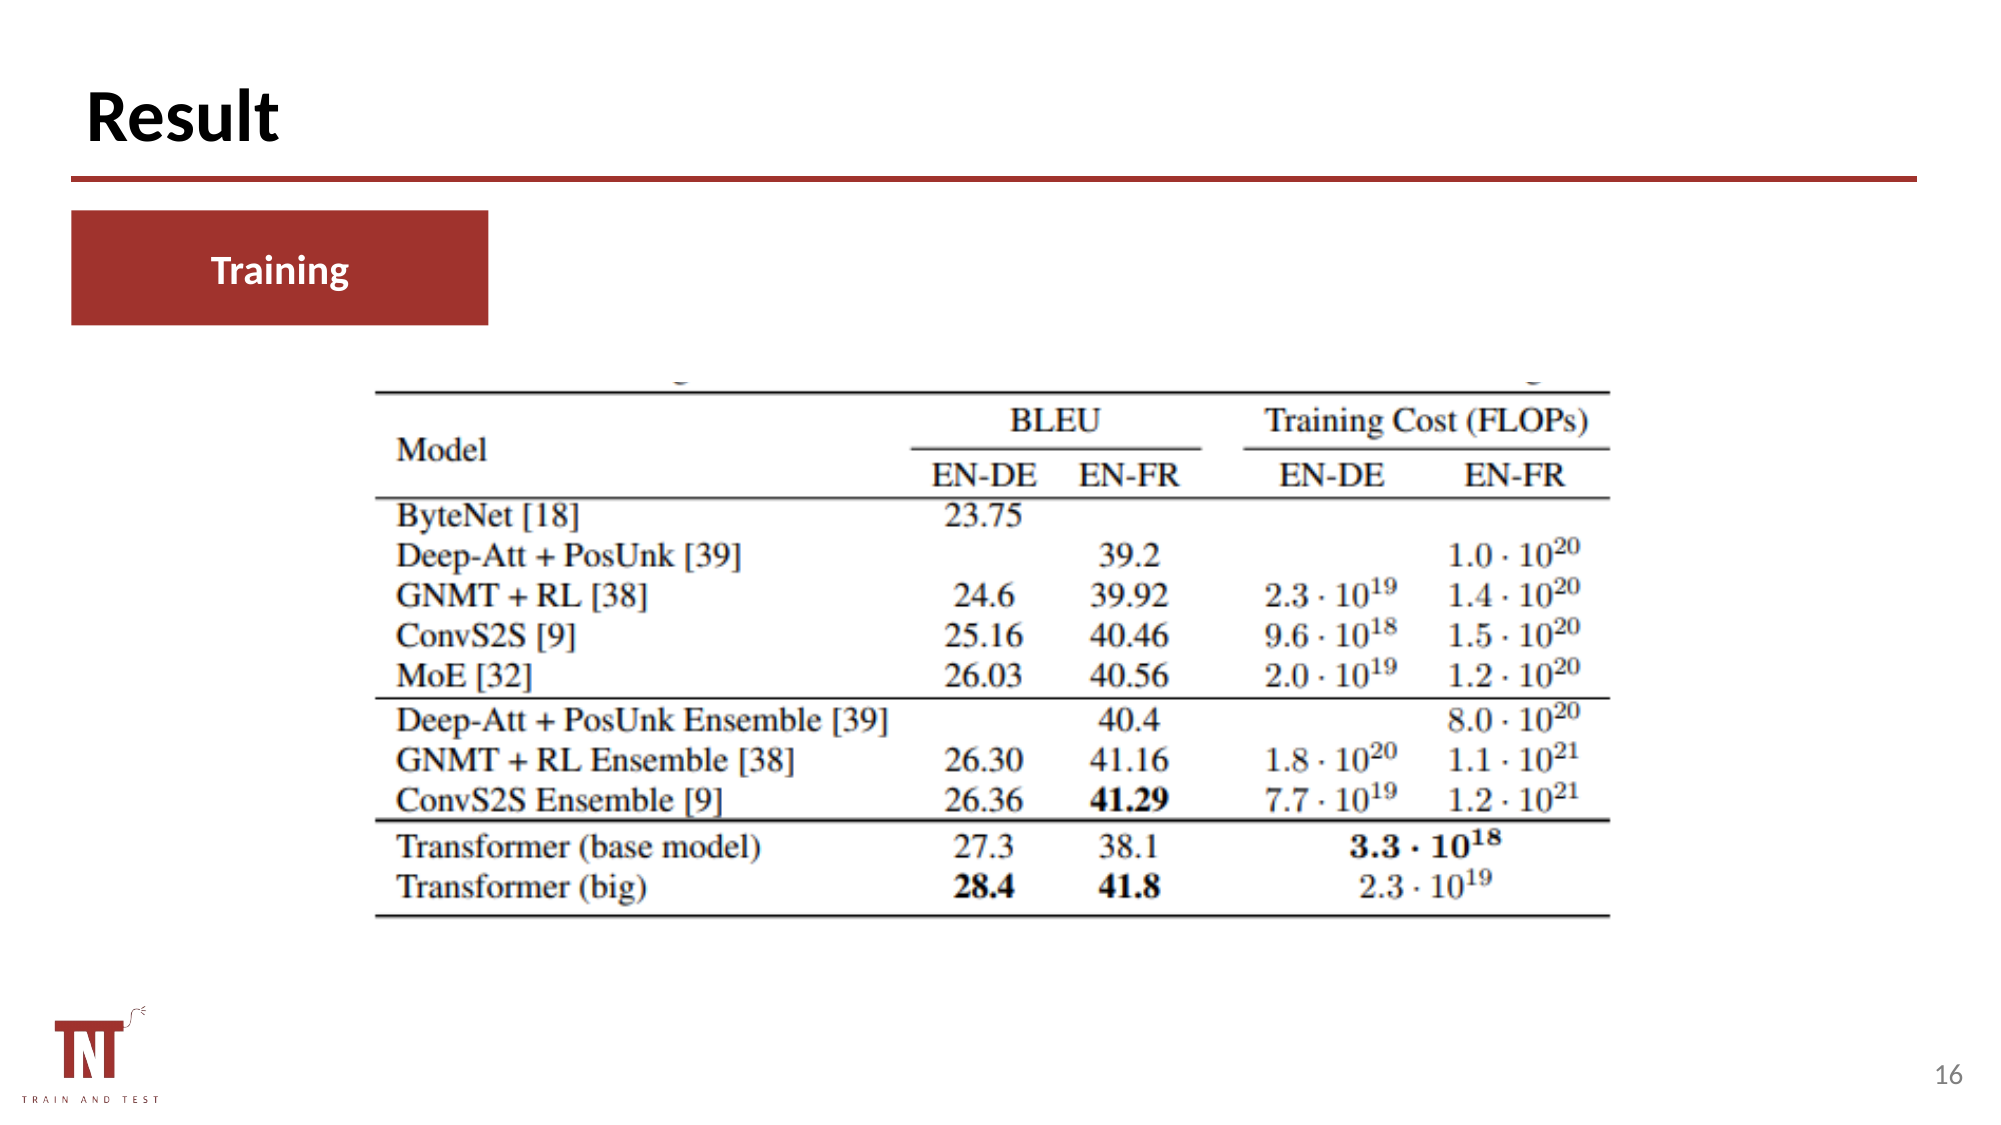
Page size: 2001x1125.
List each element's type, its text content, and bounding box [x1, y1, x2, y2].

title Result [71, 59, 1917, 175]
picture [21, 1003, 160, 1110]
slide_number 15 [1528, 1042, 1979, 1103]
text_box Training [70, 209, 489, 326]
picture [357, 382, 1687, 935]
